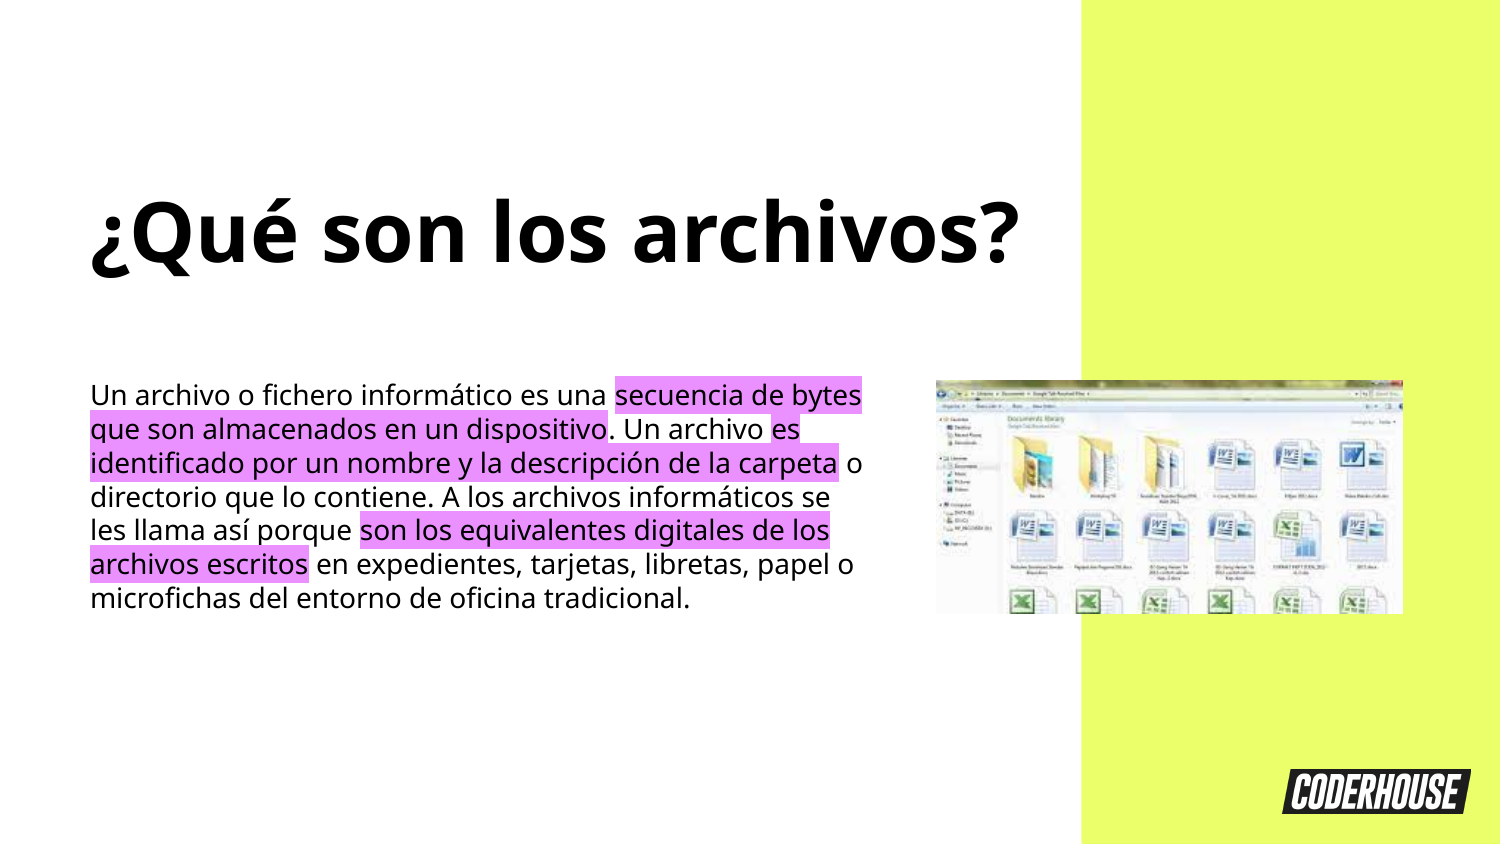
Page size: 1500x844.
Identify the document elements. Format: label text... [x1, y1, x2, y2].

text_box Un archivo o fichero informático es una secuencia de bytes que son almacenados en un dispositivo. Un archivo es identificado por un nombre y la descripción de la carpeta o directorio que lo contiene. A los archivos informáticos se les llama así porque son los equivalentes digitales de los archivos escritos en expedientes, tarjetas, libretas, papel o microfichas del entorno de oficina tradicional. [75, 362, 885, 629]
picture [0, 0, 1403, 844]
picture [1281, 769, 1471, 814]
text_box ¿Qué son los archivos? [75, 175, 1044, 296]
